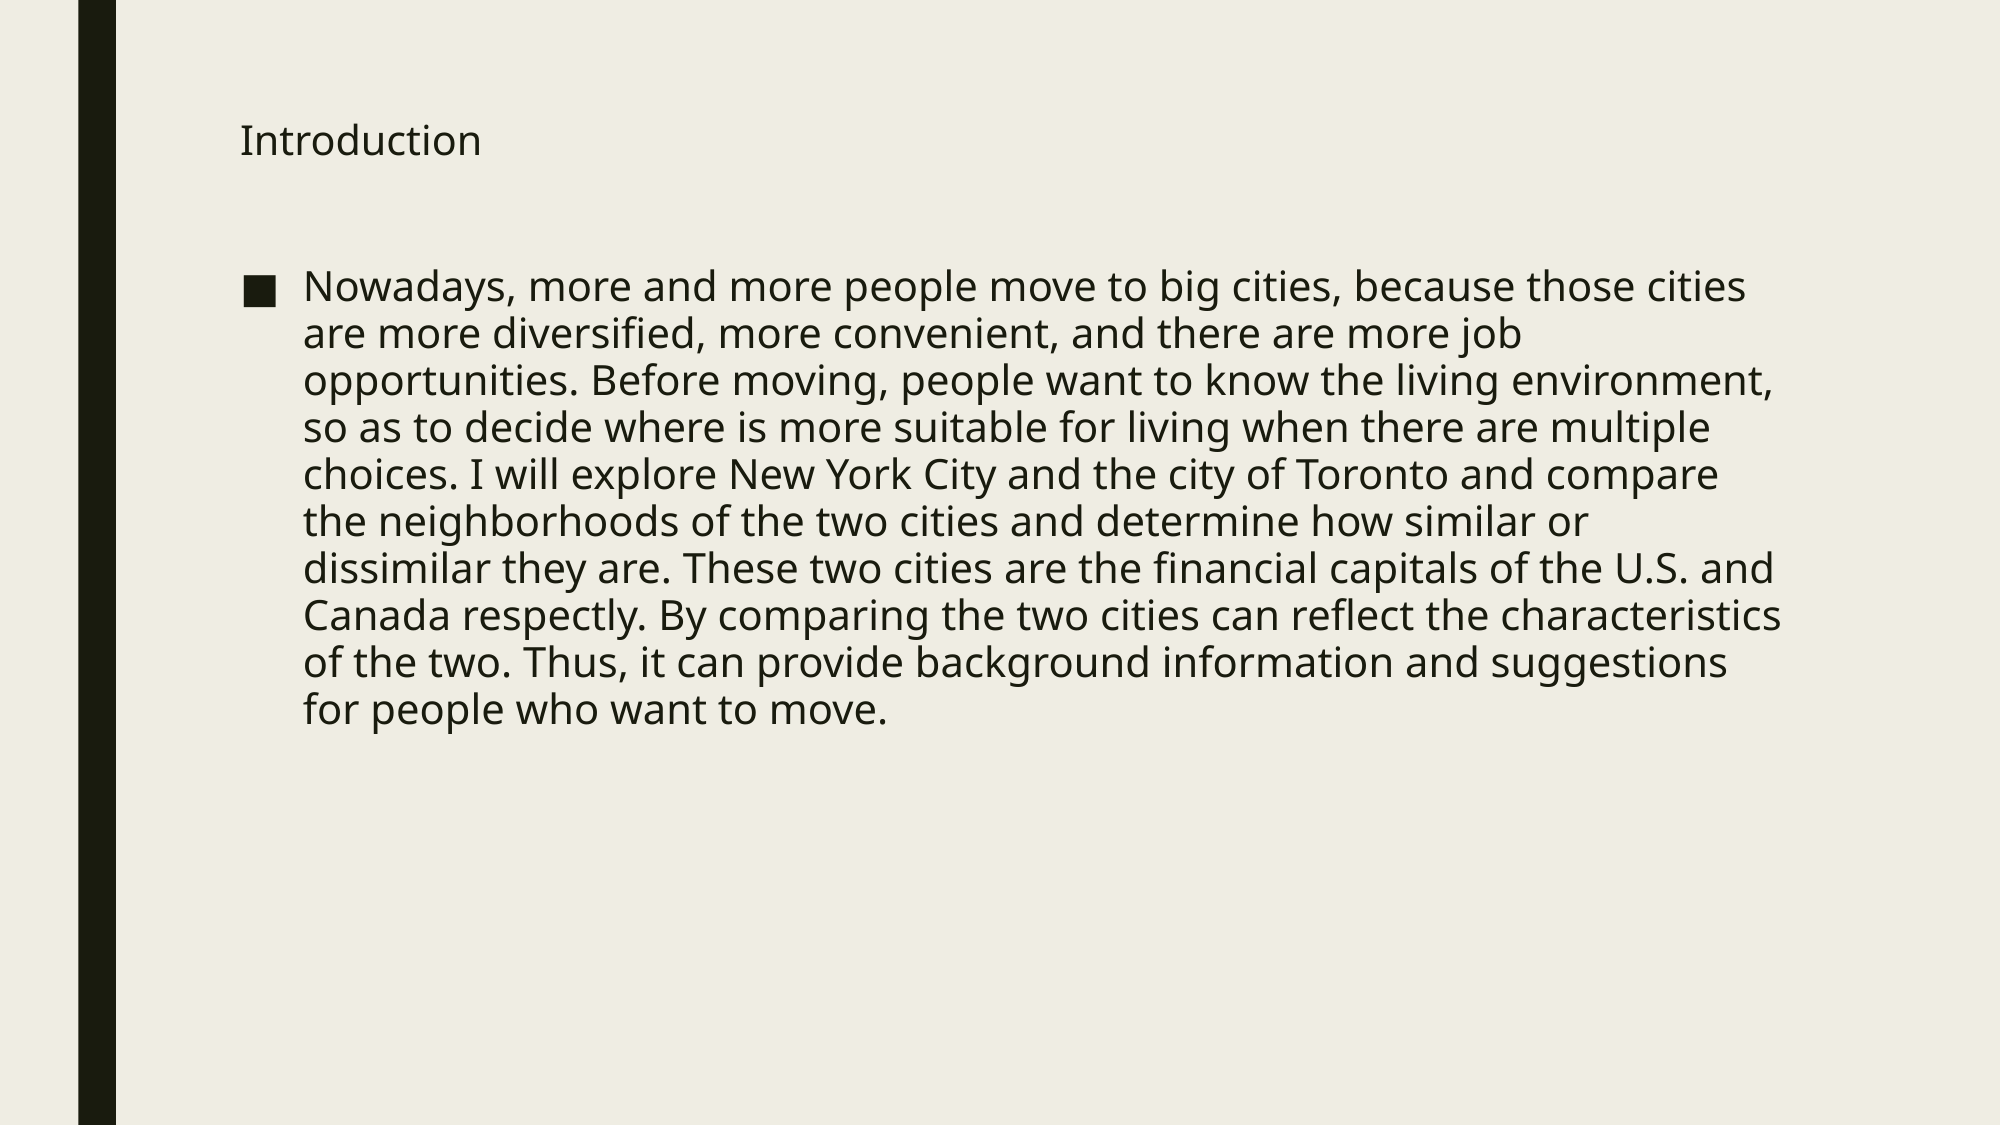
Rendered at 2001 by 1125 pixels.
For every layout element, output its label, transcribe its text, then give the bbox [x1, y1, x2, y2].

title Introduction [225, 112, 1800, 222]
list Nowadays, more and more people move to big cities, because those cities are more diversified, more convenient, and there are more job opportunities. Before moving, people want to know the living environment, so as to decide where is more suitable for living when there are multiple choices. I will explore New York City and the city of Toronto and compare the neighborhoods of the two cities and determine how similar or dissimilar they are. These two cities are the financial capitals of the U.S. and Canada respectly. By comparing the two cities can reflect the characteristics of the two. Thus, it can provide background information and suggestions for people who want to move. [225, 256, 1800, 844]
